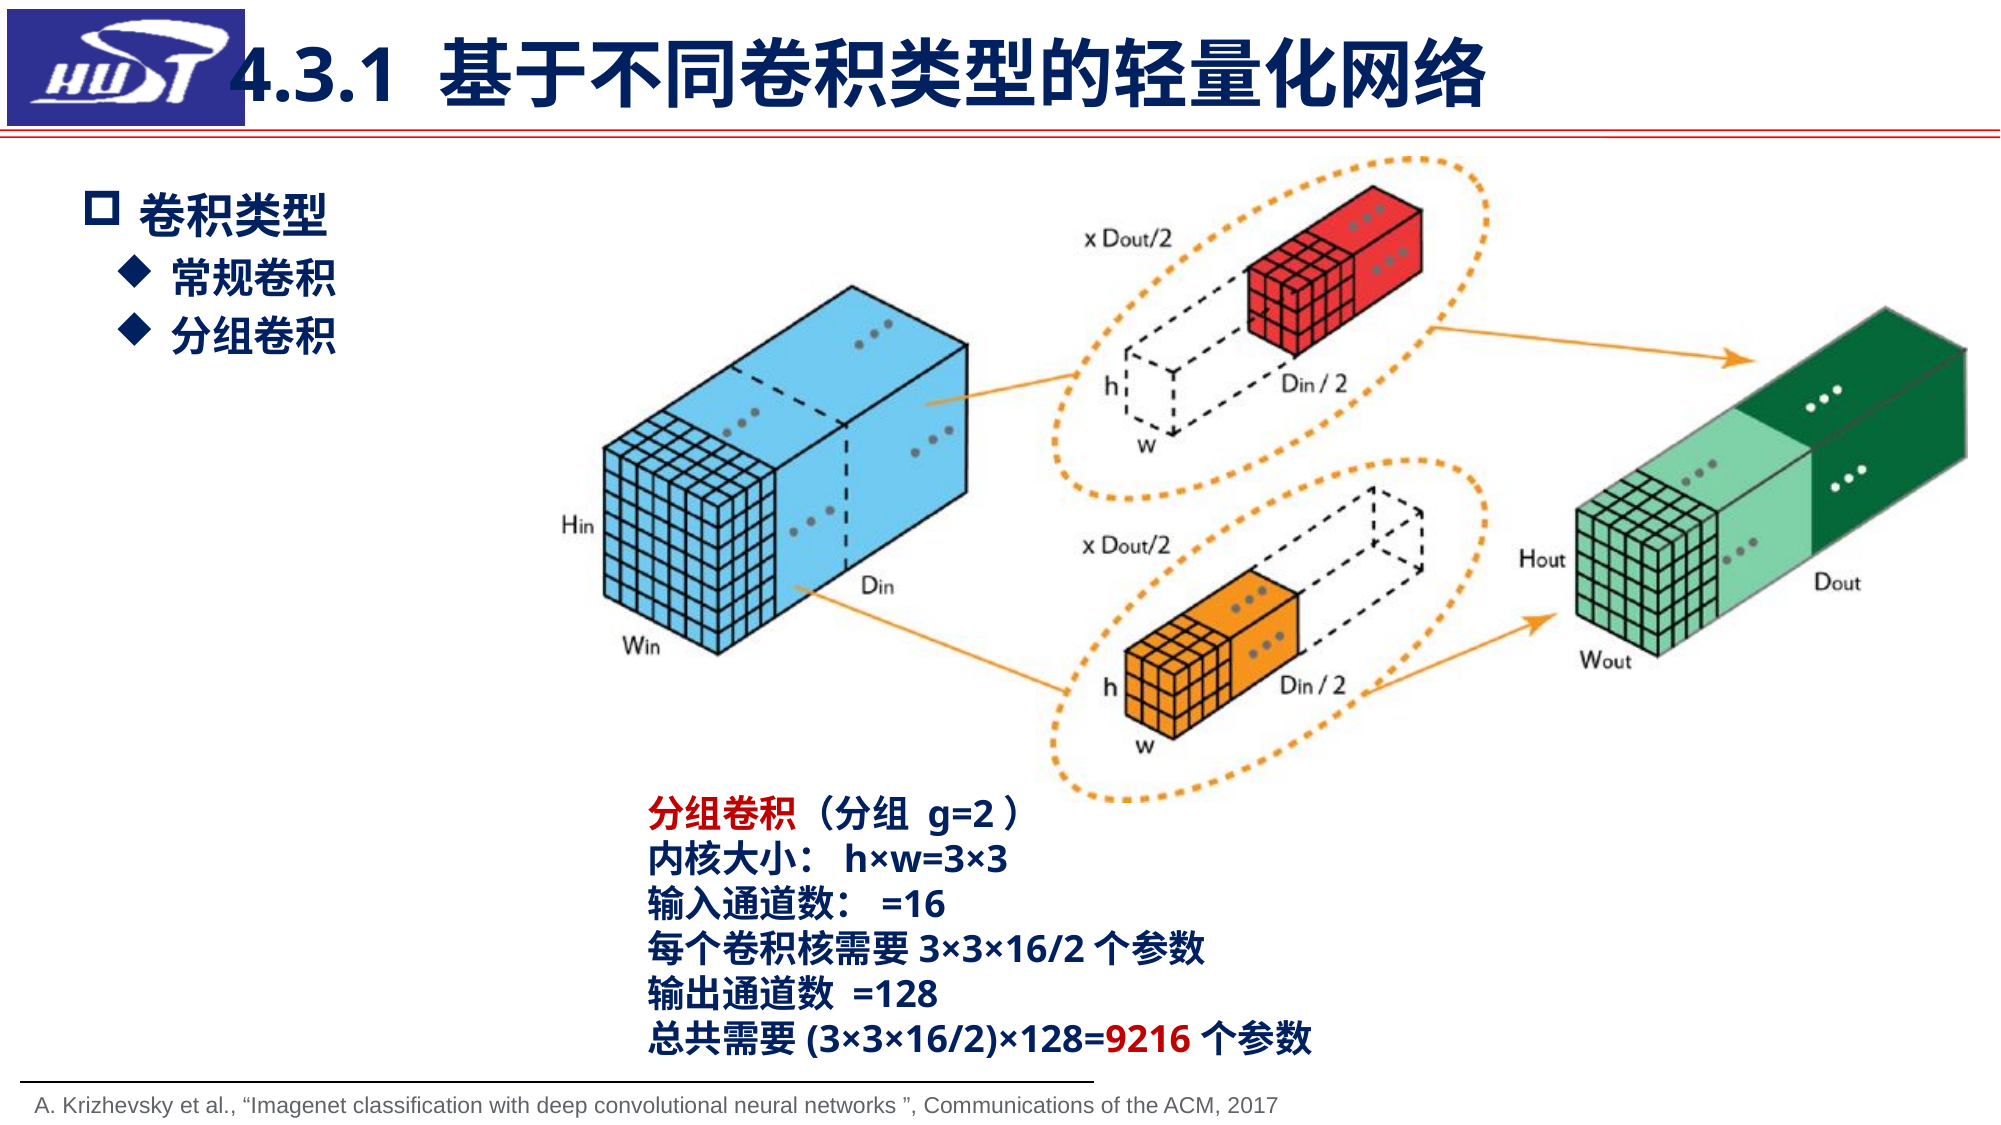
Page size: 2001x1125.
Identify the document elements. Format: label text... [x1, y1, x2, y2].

picture [7, 9, 245, 19]
text_box A. Krizhevsky et al., “Imagenet classification with deep convolutional neural networks ”, Communications of the ACM, 2017 [19, 1083, 1784, 1125]
text_box 4.3.1 基于不同卷积类型的轻量化网络 [0, 19, 2000, 124]
picture [561, 156, 1968, 803]
text_box 卷积类型 常规卷积 分组卷积 [66, 160, 556, 728]
